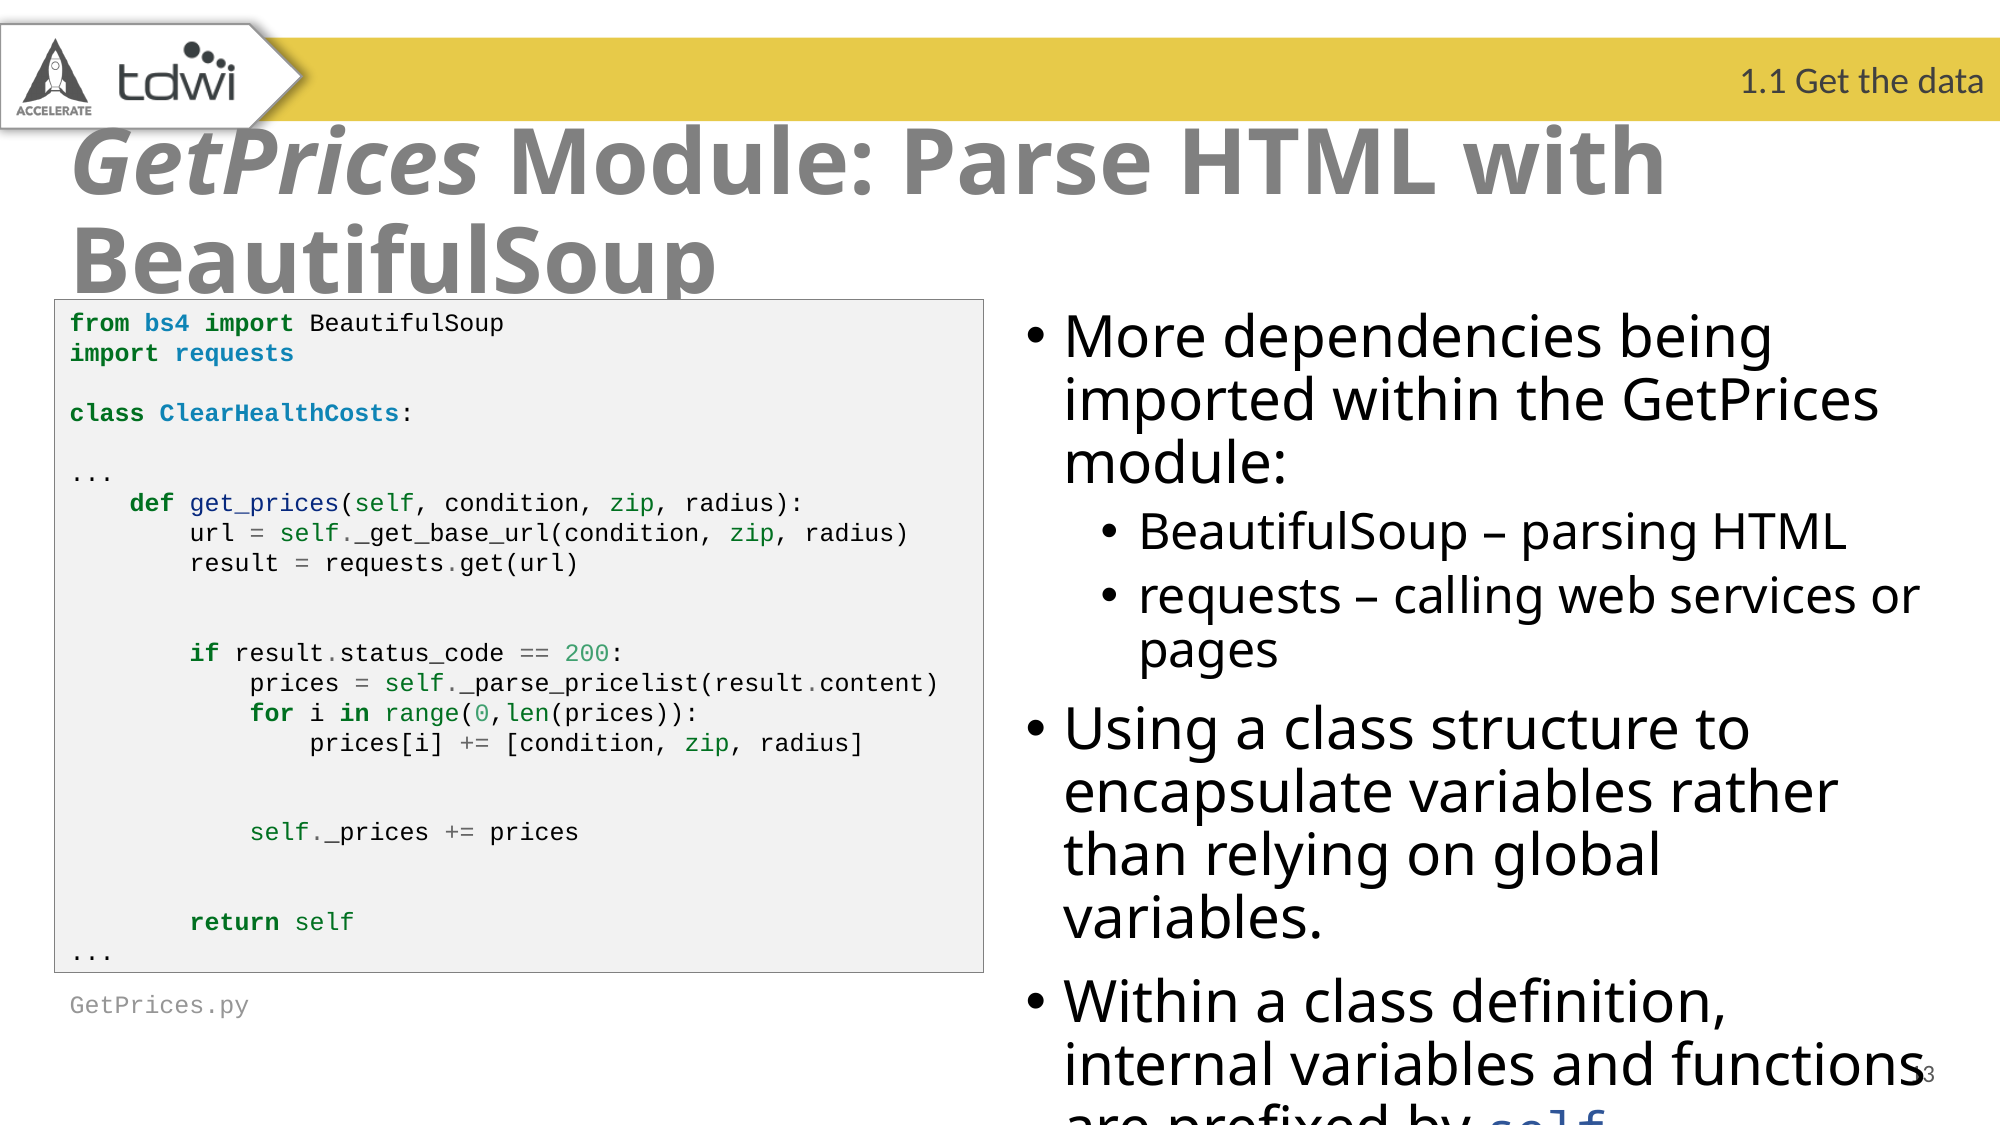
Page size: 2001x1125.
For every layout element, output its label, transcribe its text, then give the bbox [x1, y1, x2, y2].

list More dependencies being imported within the GetPrices module: BeautifulSoup – parsing HTML requests – calling web services or pages Using a class structure to encapsulate variables rather than relying on global variables. Within a class definition, internal variables and functions are prefixed by self. [1010, 299, 1950, 1014]
slide_number 13 [1500, 1042, 1950, 1103]
text_box from bs4 import BeautifulSoup import requests class ClearHealthCosts: ... def get_prices(self, condition, zip, radius): url = self._get_base_url(condition, zip, radius) result = requests.get(url) if result.status_code == 200: prices = self._parse_pricelist(result.content) for i in range(0,len(prices)): prices[i] += [condition, zip, radius] self._prices += prices return self ... [54, 299, 984, 973]
title GetPrices Module: Parse HTML with BeautifulSoup [54, 150, 1950, 278]
text_box GetPrices.py [54, 981, 984, 1026]
text_box 1.1 Get the data [1393, 48, 2000, 109]
picture [115, 35, 239, 108]
